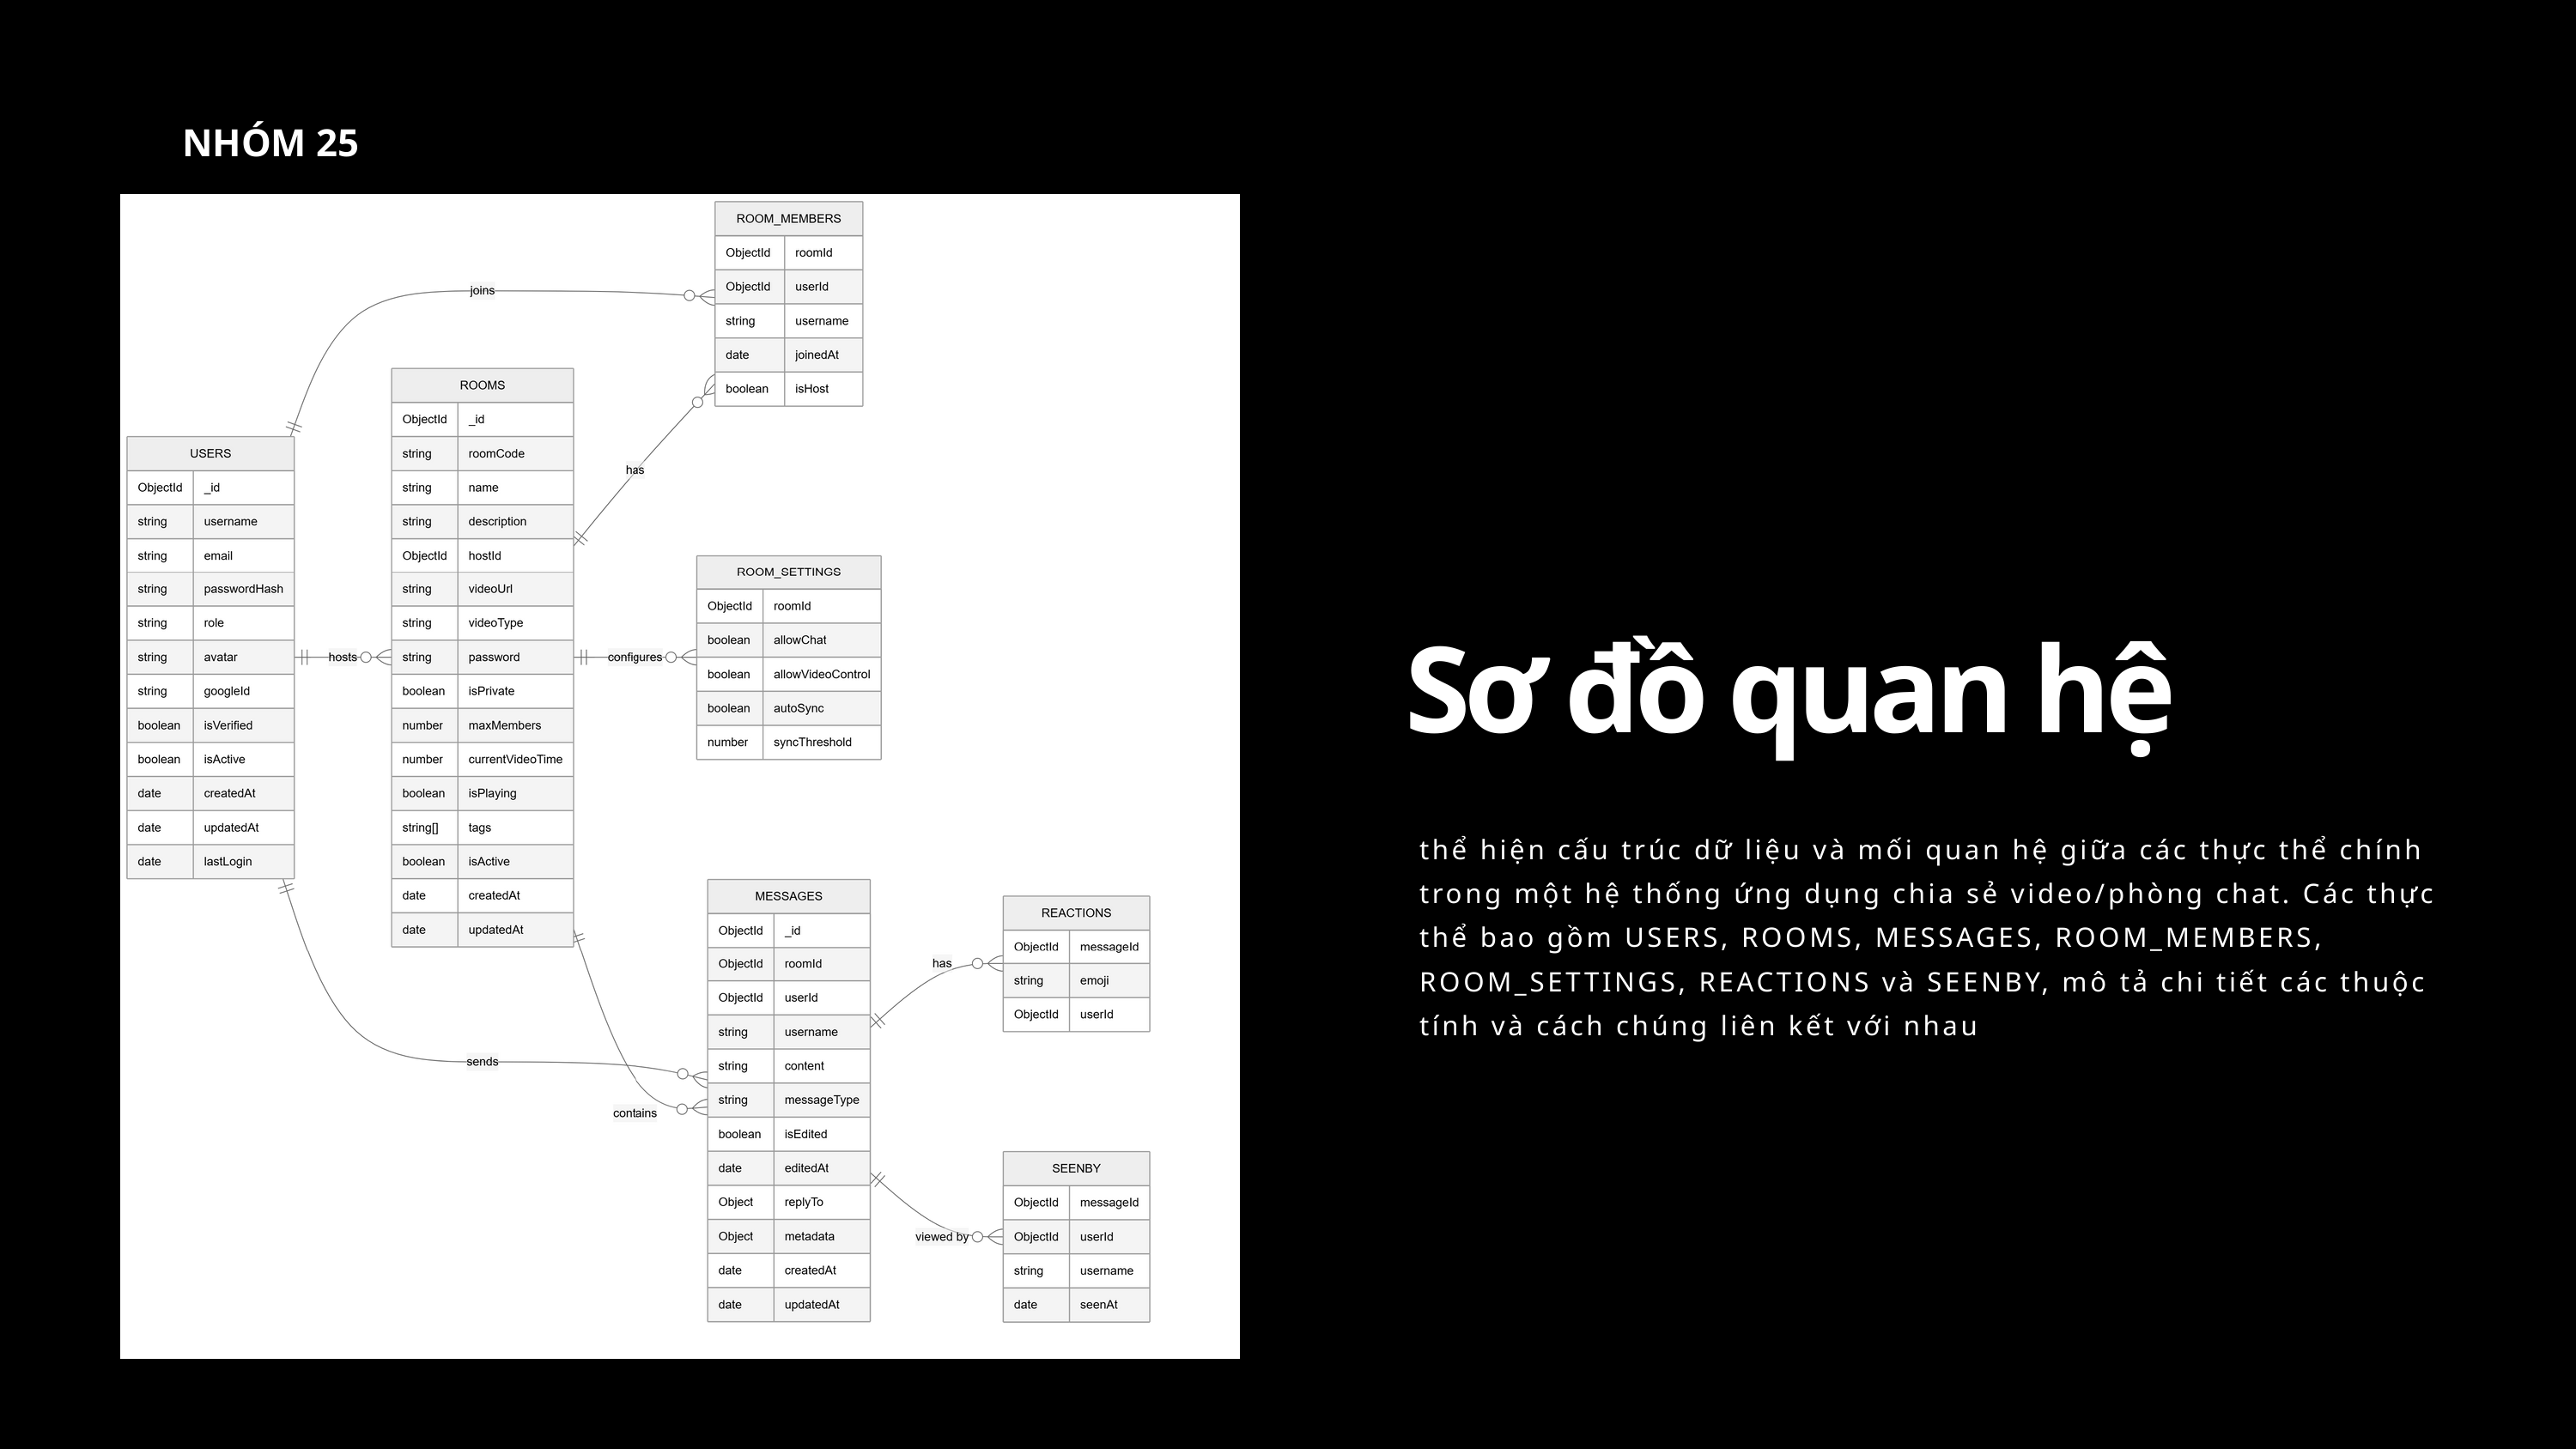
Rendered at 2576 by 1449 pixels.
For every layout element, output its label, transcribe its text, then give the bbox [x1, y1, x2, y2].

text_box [120, 193, 1241, 1359]
text_box thể hiện cấu trúc dữ liệu và mối quan hệ giữa các thực thể chính trong một hệ thống ứng dụng chia sẻ video/phòng chat. Các thực thể bao gồm USERS, ROOMS, MESSAGES, ROOM_MEMBERS, ROOM_SETTINGS, REACTIONS và SEENBY, mô tả chi tiết các thuộc tính và cách chúng liên kết với nhau [1419, 821, 2484, 1041]
text_box NHÓM 25 [182, 112, 659, 165]
text_box Sơ đồ quan hệ [1405, 640, 2546, 757]
